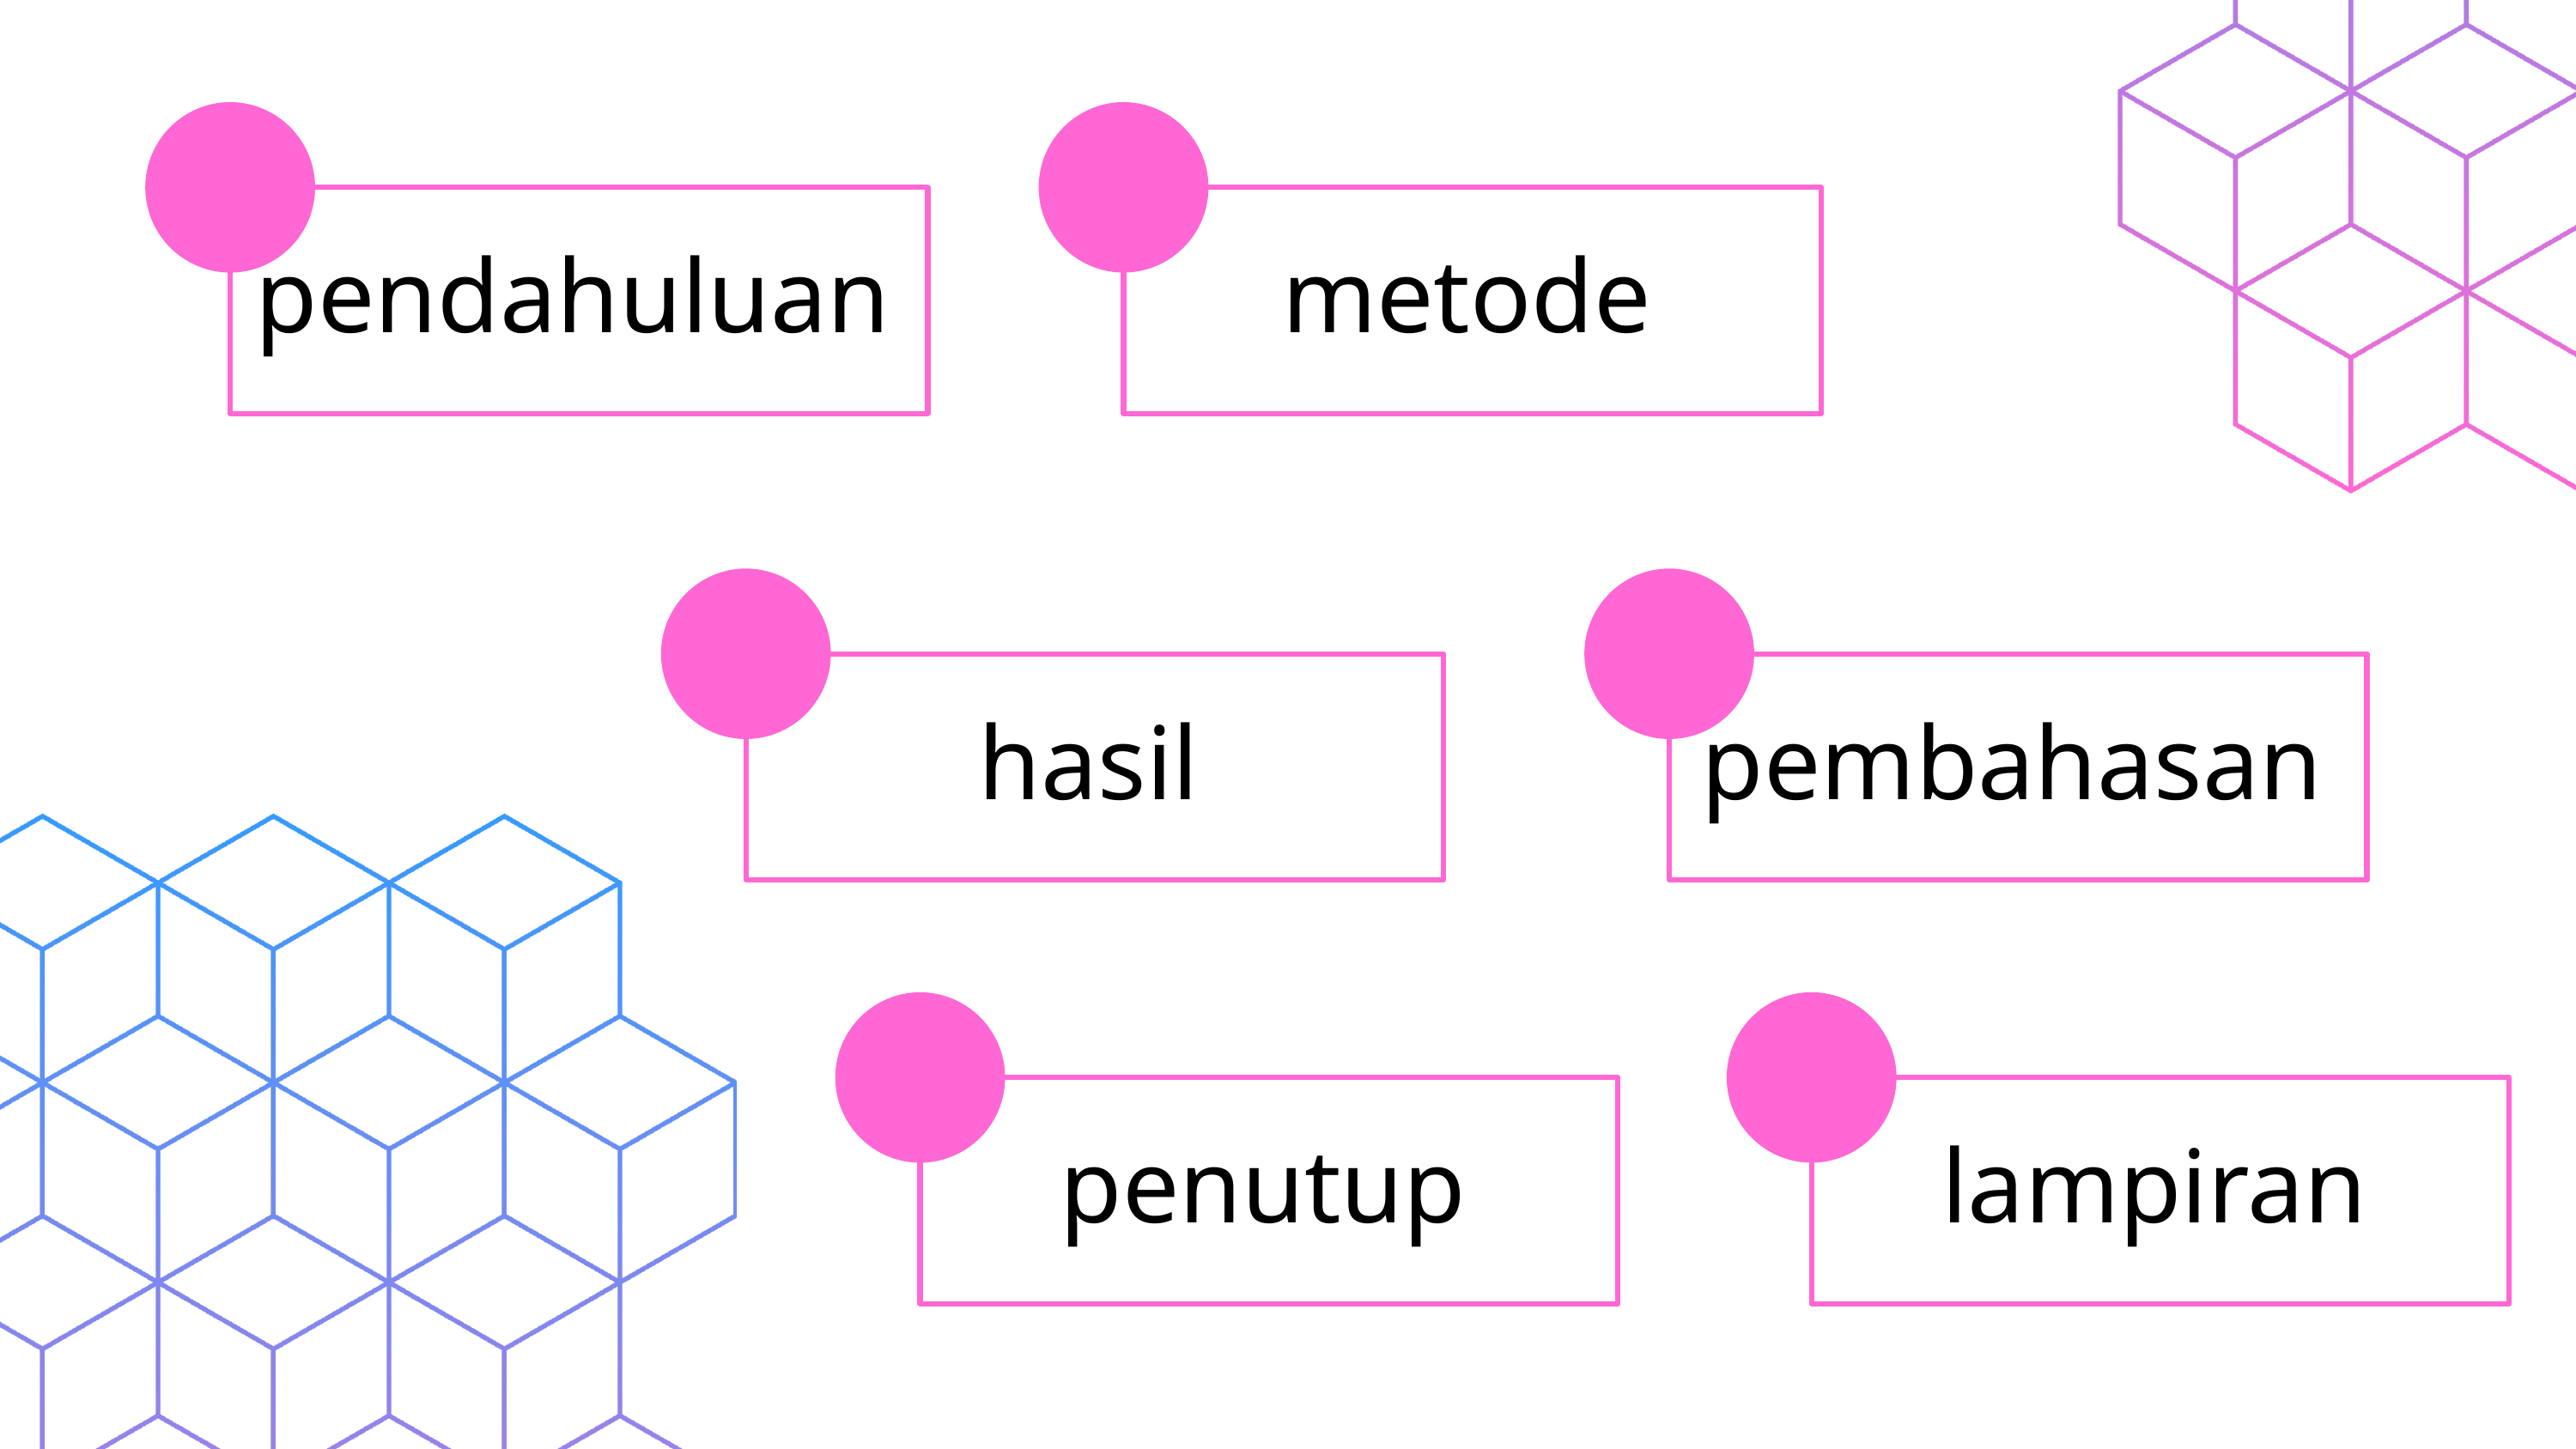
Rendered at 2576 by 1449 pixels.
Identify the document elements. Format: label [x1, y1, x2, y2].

text_box [1583, 568, 2367, 881]
text_box [660, 568, 1444, 881]
text_box [0, 813, 738, 1449]
text_box [834, 991, 1619, 1304]
text_box [1037, 101, 1821, 414]
text_box [2117, 0, 2576, 494]
text_box [144, 101, 928, 414]
text_box [1726, 991, 2510, 1304]
